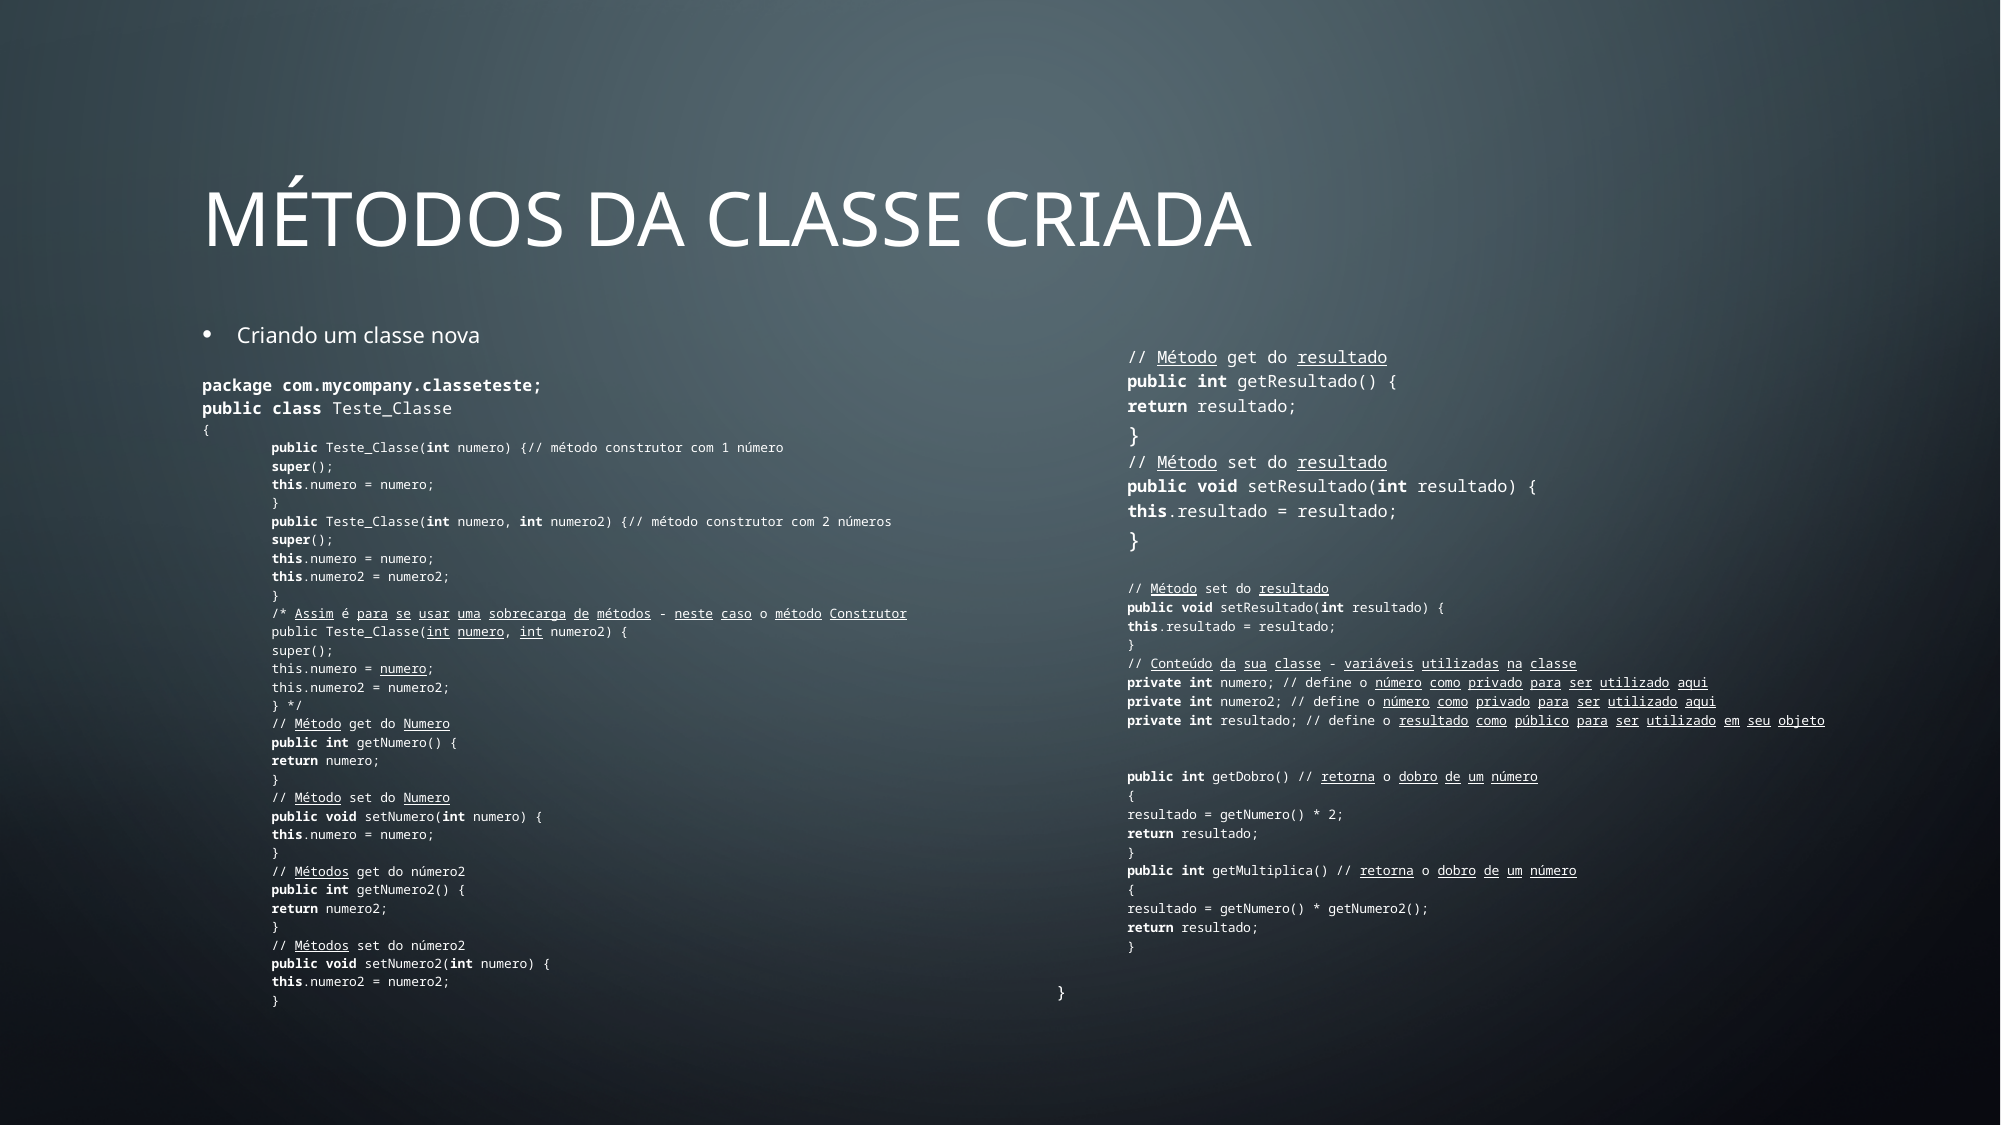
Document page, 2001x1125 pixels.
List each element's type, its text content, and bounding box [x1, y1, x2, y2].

list Criando um classe nova package com.mycompany.classeteste; public class Teste_Classe { public Teste_Classe(int numero) {// método construtor com 1 número super(); this.numero = numero; } public Teste_Classe(int numero, int numero2) {// método construtor com 2 números super(); this.numero = numero; this.numero2 = numero2; } /* Assim é para se usar uma sobrecarga de métodos - neste caso o método Construtor public Teste_Classe(int numero, int numero2) { super(); this.numero = numero; this.numero2 = numero2; } */ // Método get do Numero public int getNumero() { return numero; } // Método set do Numero public void setNumero(int numero) { this.numero = numero; } // Métodos get do número2 public int getNumero2() { return numero2; } // Métodos set do número2 public void setNumero2(int numero) { this.numero2 = numero2; } [187, 308, 1000, 1024]
text_box // Método get do resultado public int getResultado() { return resultado; } // Método set do resultado public void setResultado(int resultado) { this.resultado = resultado; } // Método set do resultado public void setResultado(int resultado) { this.resultado = resultado; } // Conteúdo da sua classe - variáveis utilizadas na classe private int numero; // define o número como privado para ser utilizado aqui private int numero2; // define o número como privado para ser utilizado aqui private int resultado; // define o resultado como público para ser utilizado em seu objeto public int getDobro() // retorna o dobro de um número { resultado = getNumero() * 2; return resultado; } public int getMultiplica() // retorna o dobro de um número { resultado = getNumero() * getNumero2(); return resultado; } } [1041, 308, 1855, 1024]
title MÉTODOS DA CLASSE CRIADA [187, 101, 1813, 344]
